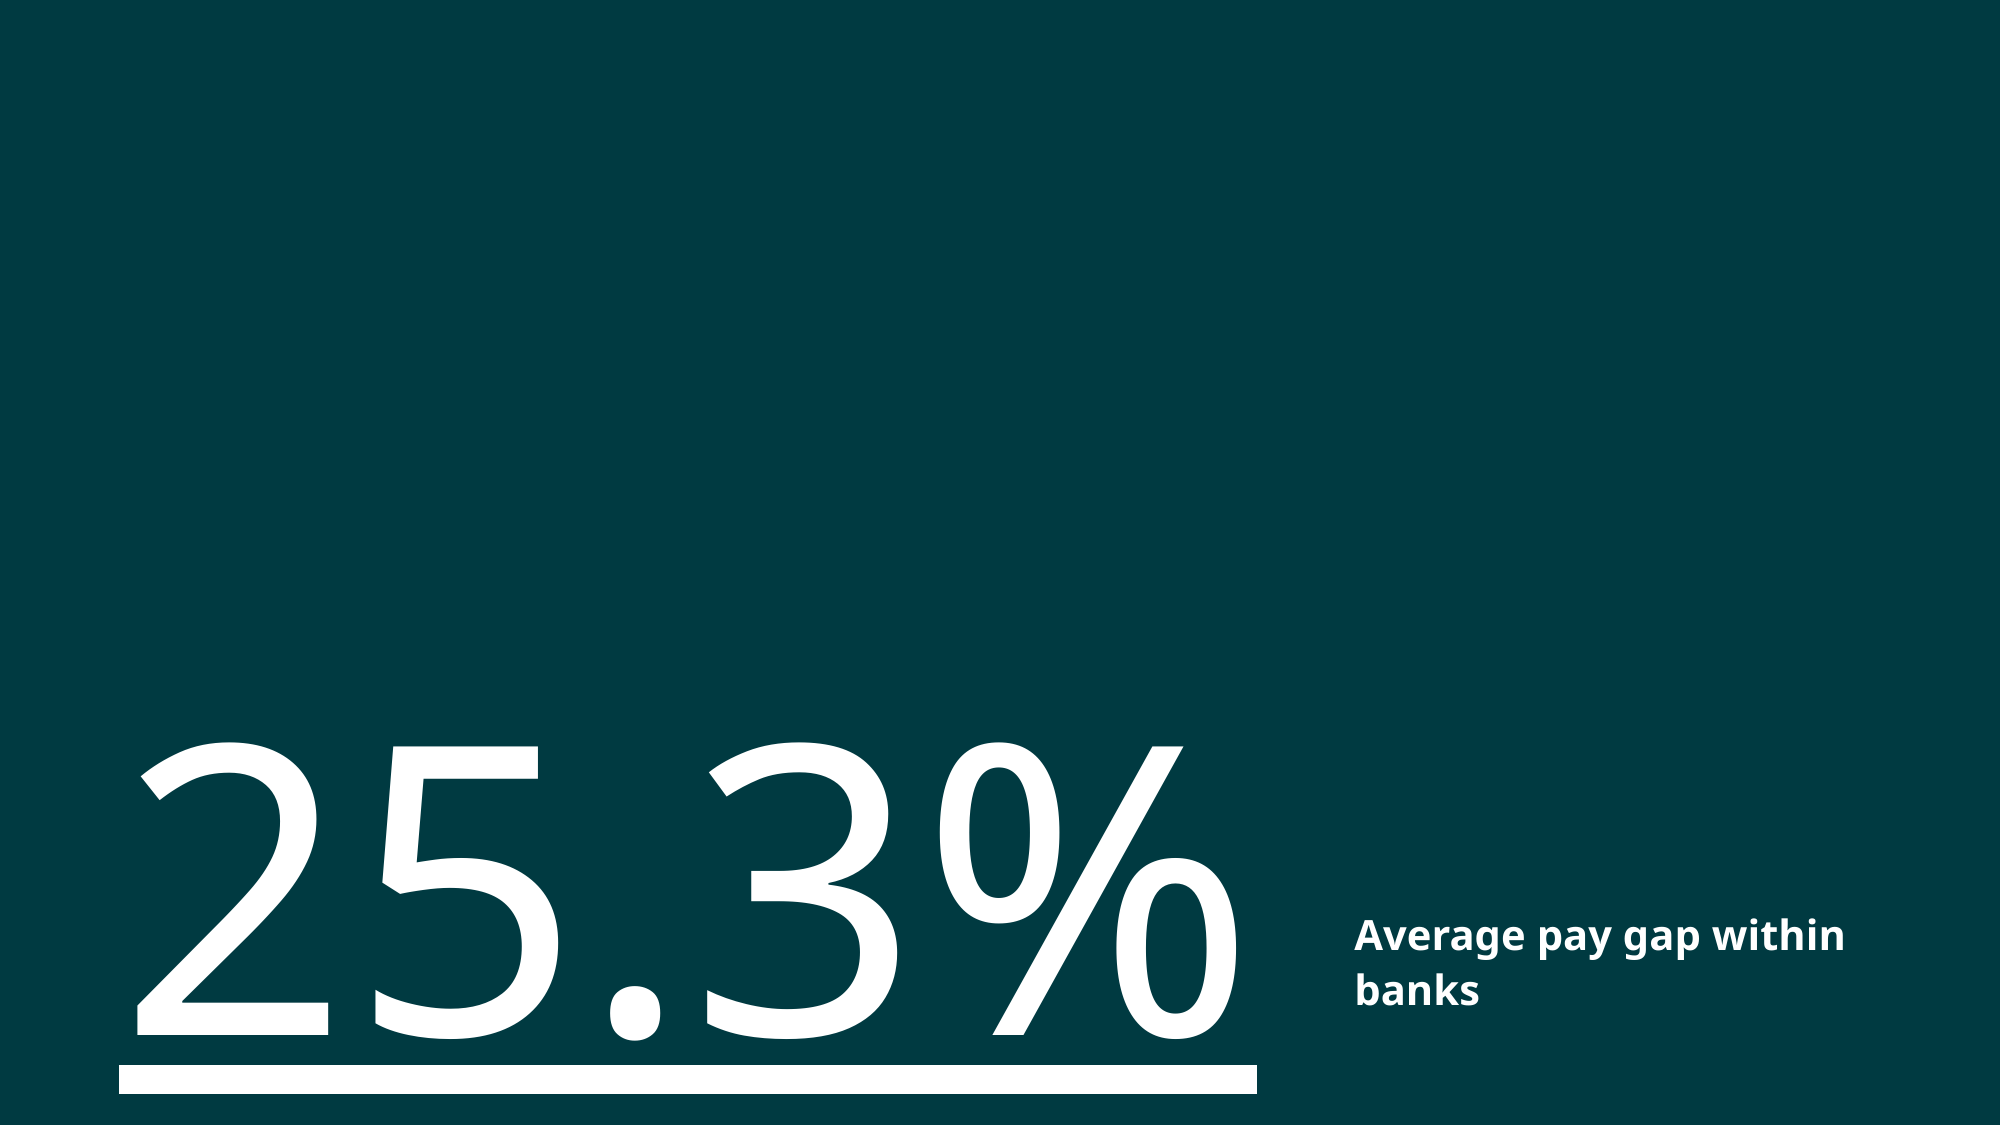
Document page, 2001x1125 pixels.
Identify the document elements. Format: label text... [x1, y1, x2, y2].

list 25.3% [103, 170, 1276, 1125]
title Average pay gap within banks [1339, 164, 1896, 1021]
